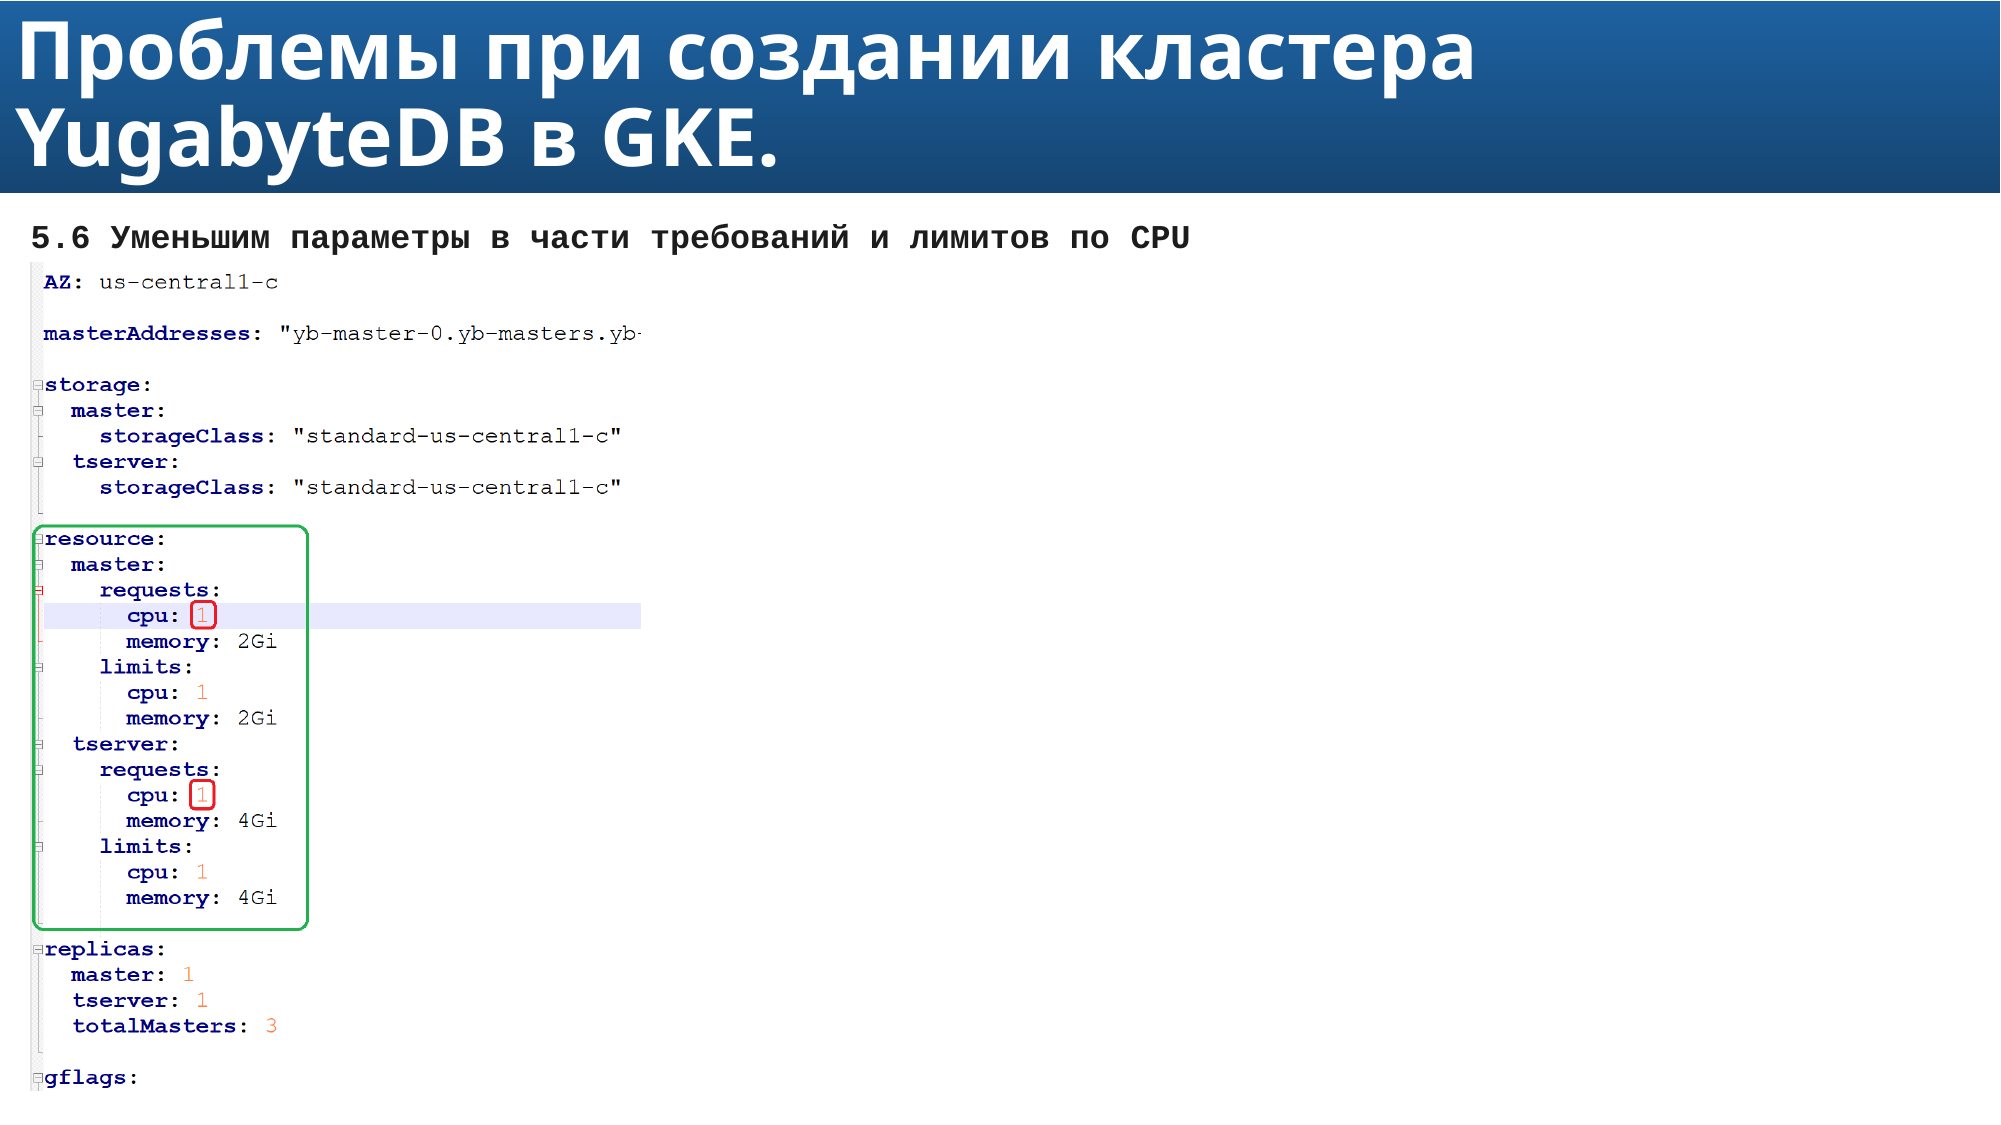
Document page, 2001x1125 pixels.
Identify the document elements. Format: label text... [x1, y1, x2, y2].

text_box 5.6 Уменьшим параметры в части требований и лимитов по CPU [30, 213, 1191, 338]
text_box Проблемы при создании кластера YugabyteDB в GKE. [0, 1, 2000, 193]
picture [30, 262, 641, 1091]
